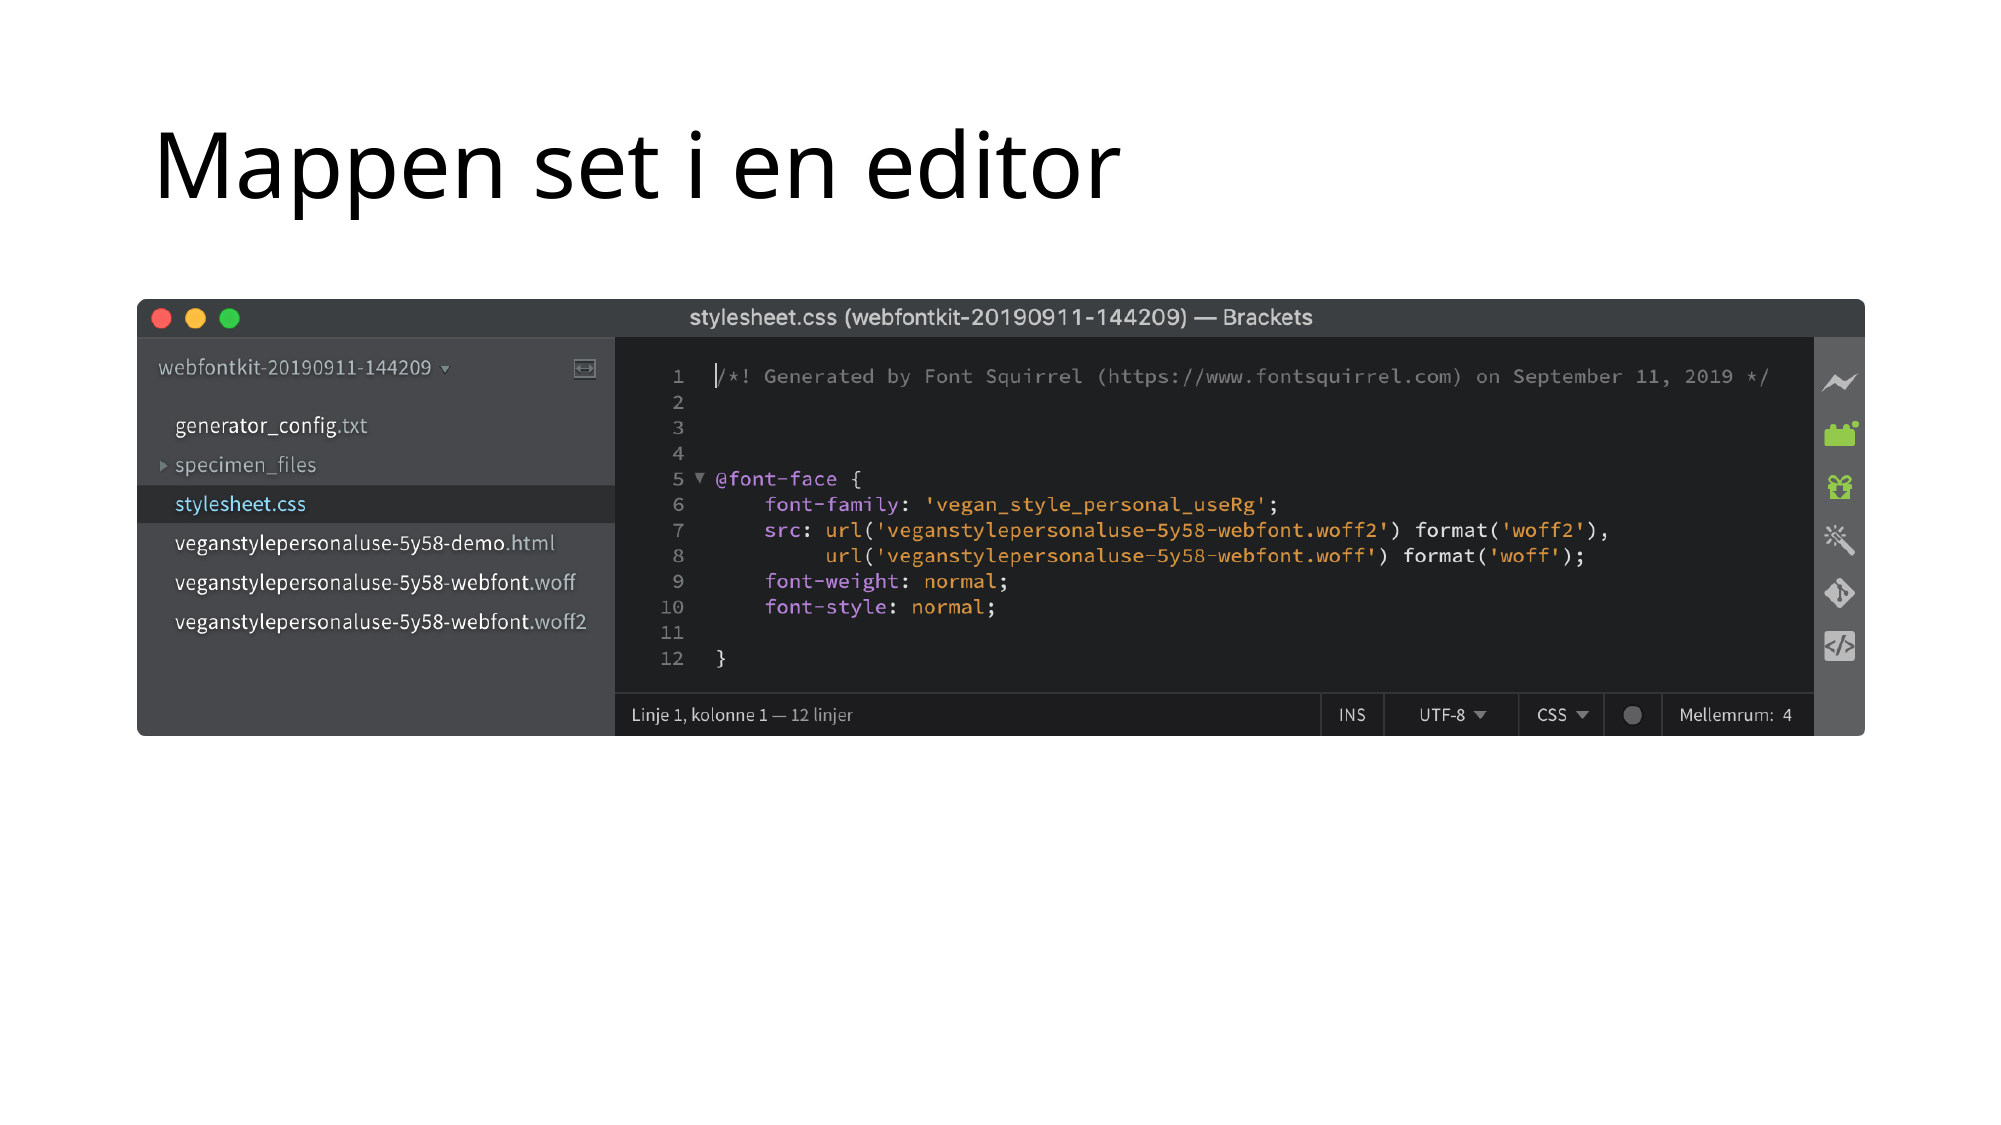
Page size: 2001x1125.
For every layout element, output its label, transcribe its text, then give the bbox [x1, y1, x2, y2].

picture [137, 299, 1865, 736]
title Mappen set i en editor [137, 59, 1863, 278]
